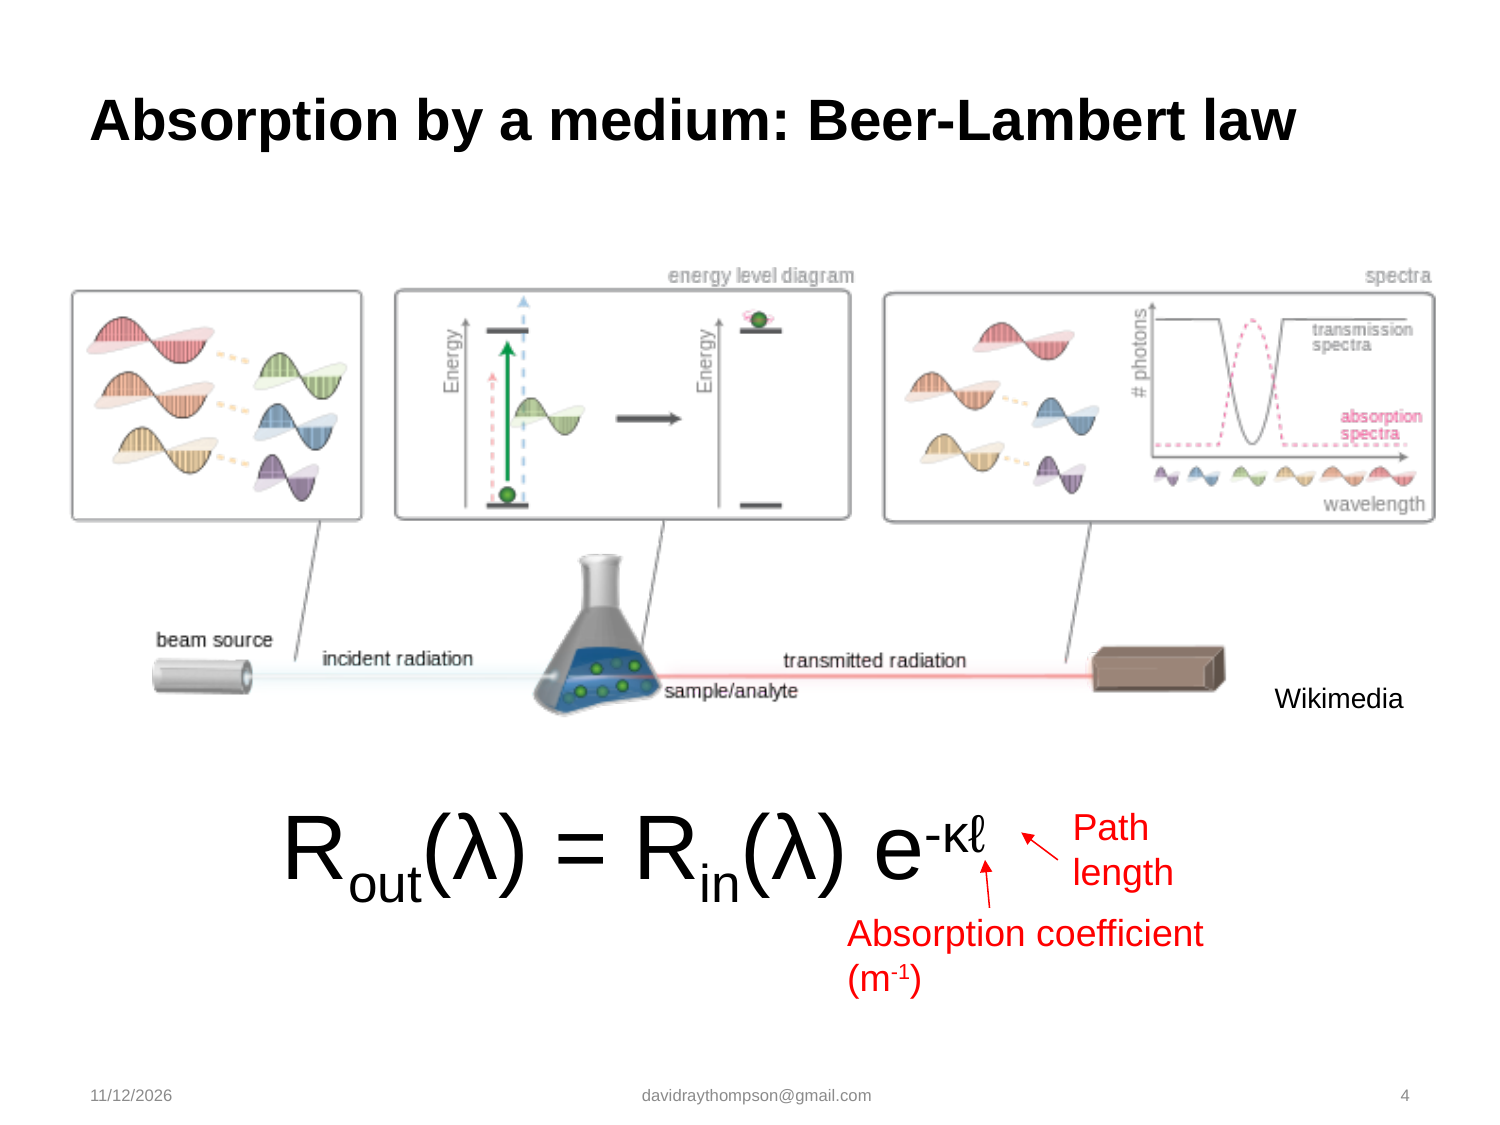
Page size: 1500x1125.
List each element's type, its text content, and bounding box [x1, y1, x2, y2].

title Absorption by a medium: Beer-Lambert law [74, 74, 1425, 146]
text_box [1020, 832, 1059, 861]
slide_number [75, 1065, 297, 1125]
slide_number 4 [1217, 1065, 1425, 1125]
picture [32, 248, 1468, 723]
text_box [984, 859, 990, 909]
text_box Path length [1057, 795, 1247, 900]
footer davidraythompson@gmail.com [309, 1065, 1205, 1125]
text_box Rout(λ) = Rin(λ) e-κℓ [267, 780, 1091, 921]
text_box Absorption coefficient (m-1) [832, 901, 1232, 1006]
